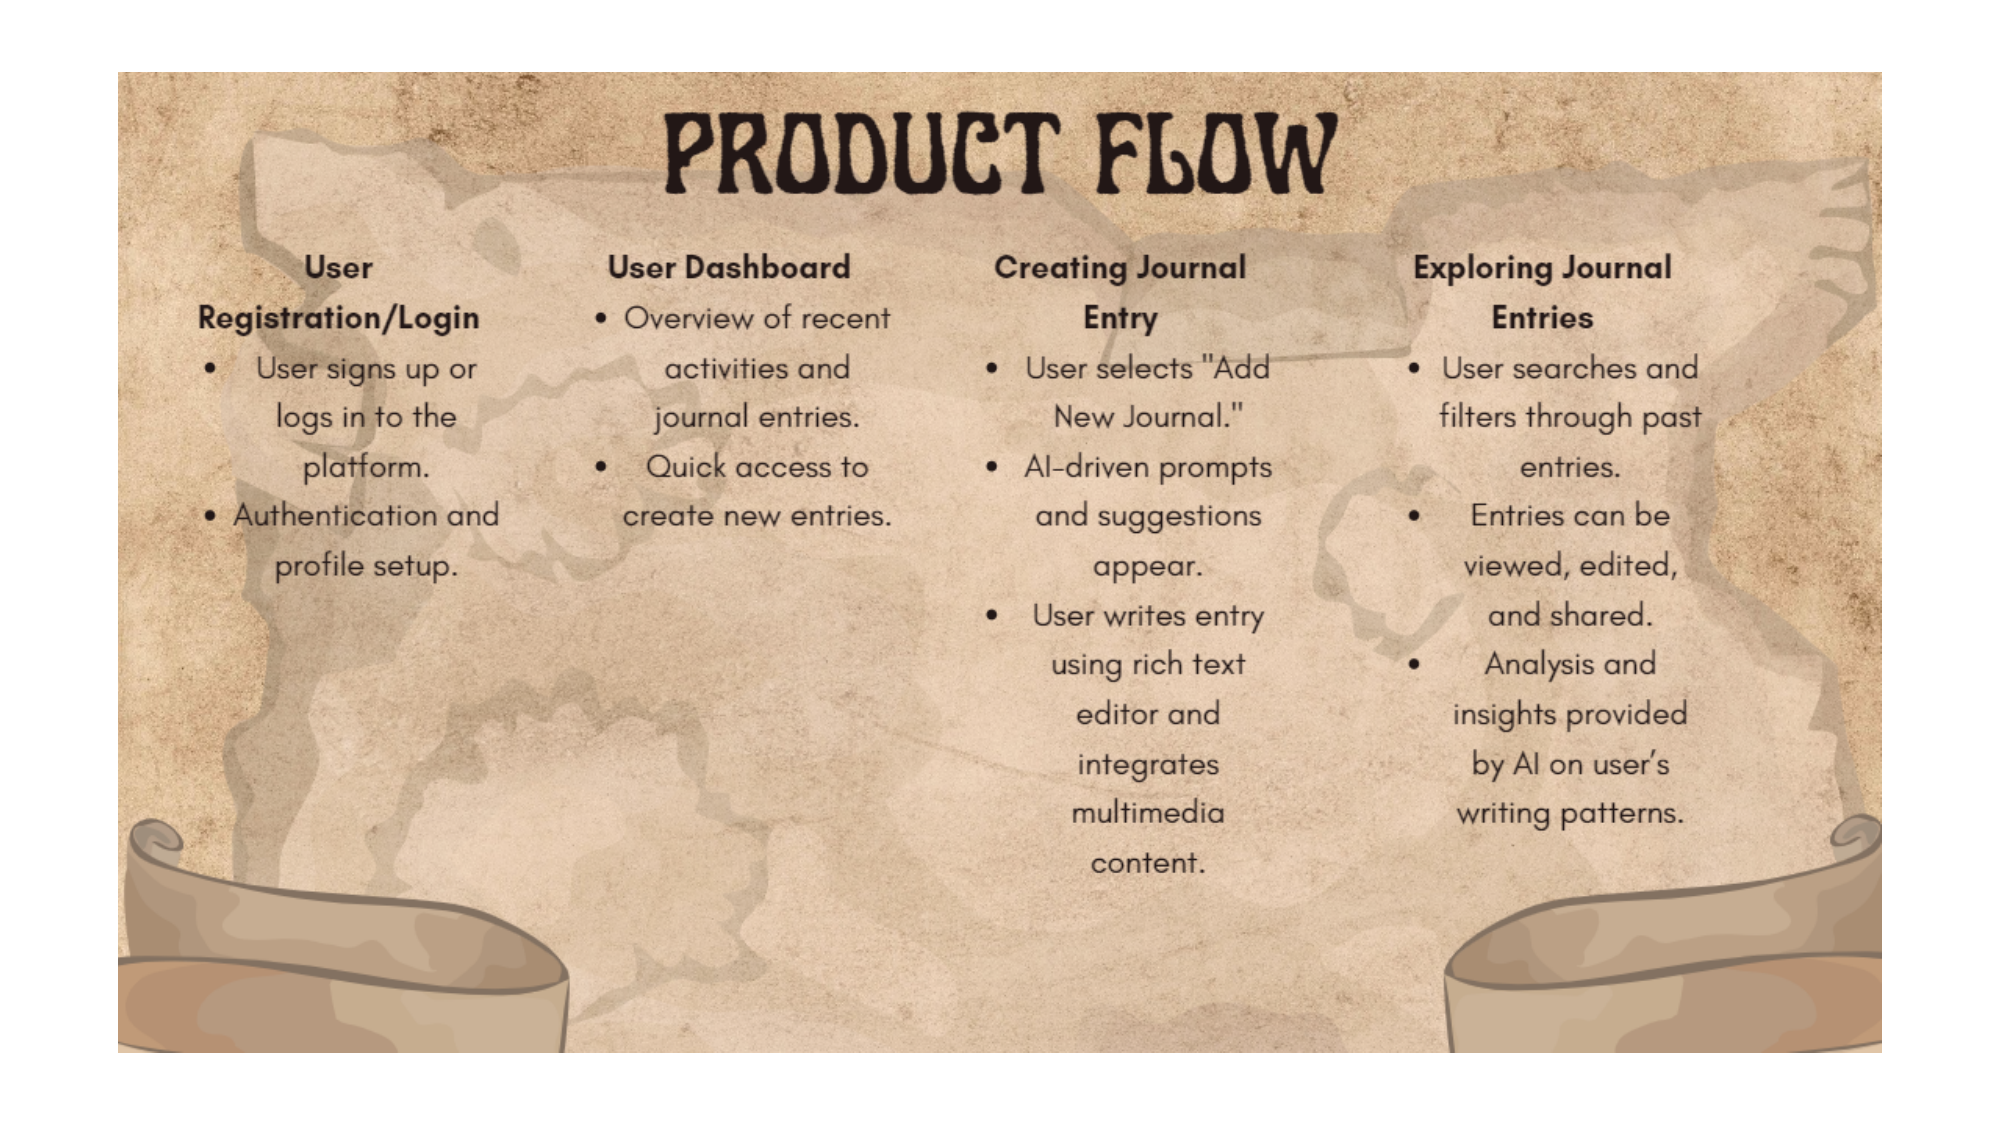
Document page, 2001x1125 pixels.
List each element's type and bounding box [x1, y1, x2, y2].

picture [118, 72, 1882, 1053]
